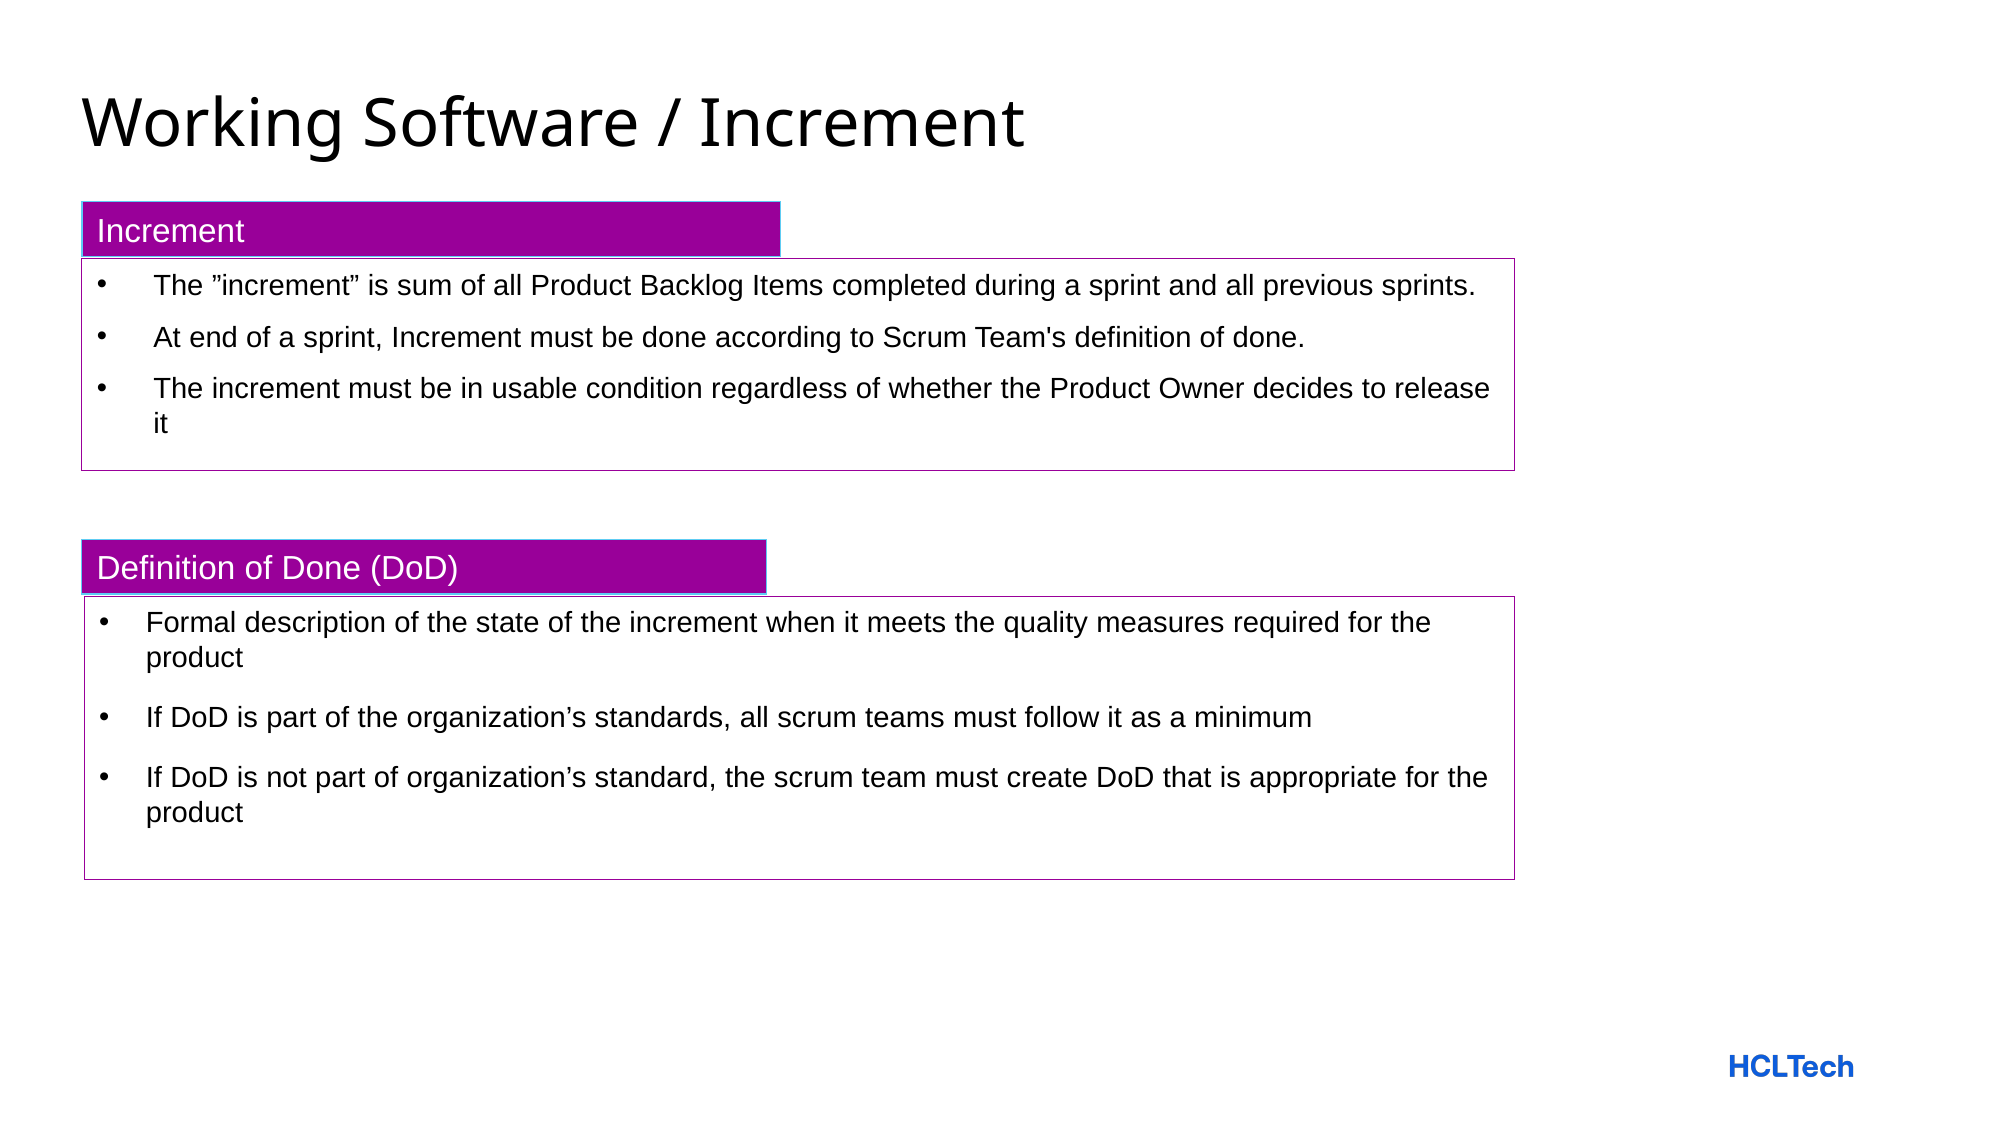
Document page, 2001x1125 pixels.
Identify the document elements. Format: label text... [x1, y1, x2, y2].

text_box The ”increment” is sum of all Product Backlog Items completed during a sprint and all previous sprints. At end of a sprint, Increment must be done according to Scrum Team's definition of done. The increment must be in usable condition regardless of whether the Product Owner decides to release it [81, 258, 1515, 471]
text_box Increment [81, 201, 781, 257]
title Working Software / Increment [81, 92, 1792, 162]
picture [1719, 1044, 1864, 1088]
text_box Formal description of the state of the increment when it meets the quality measures required for the product If DoD is part of the organization’s standards, all scrum teams must follow it as a minimum If DoD is not part of organization’s standard, the scrum team must create DoD that is appropriate for the product [84, 596, 1515, 880]
text_box Definition of Done (DoD) [81, 539, 767, 594]
